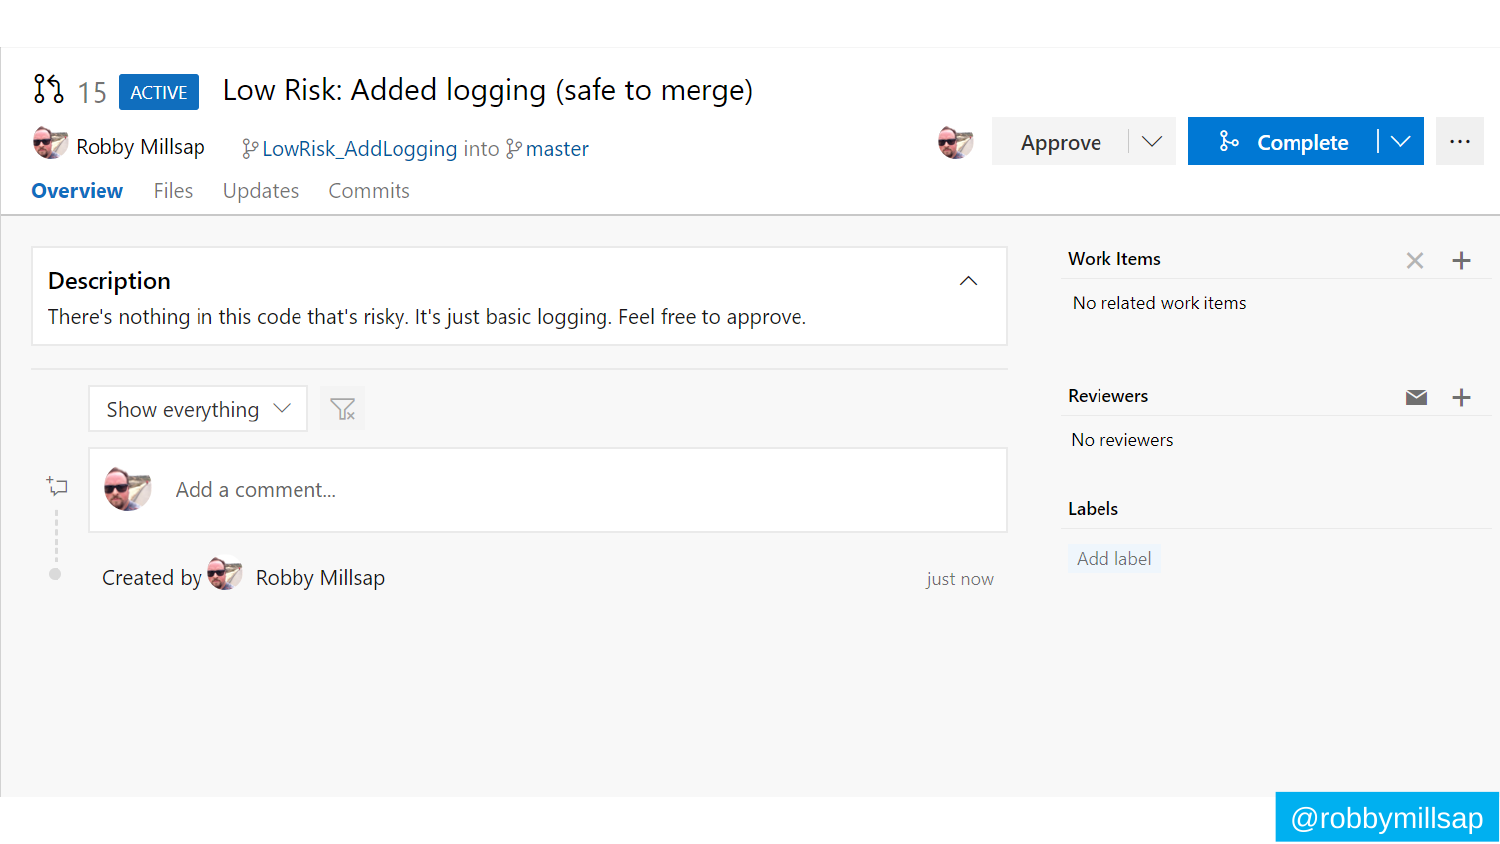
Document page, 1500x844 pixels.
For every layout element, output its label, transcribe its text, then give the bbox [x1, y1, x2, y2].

picture [0, 47, 1500, 797]
text_box @robbymillsap [1275, 803, 1500, 842]
